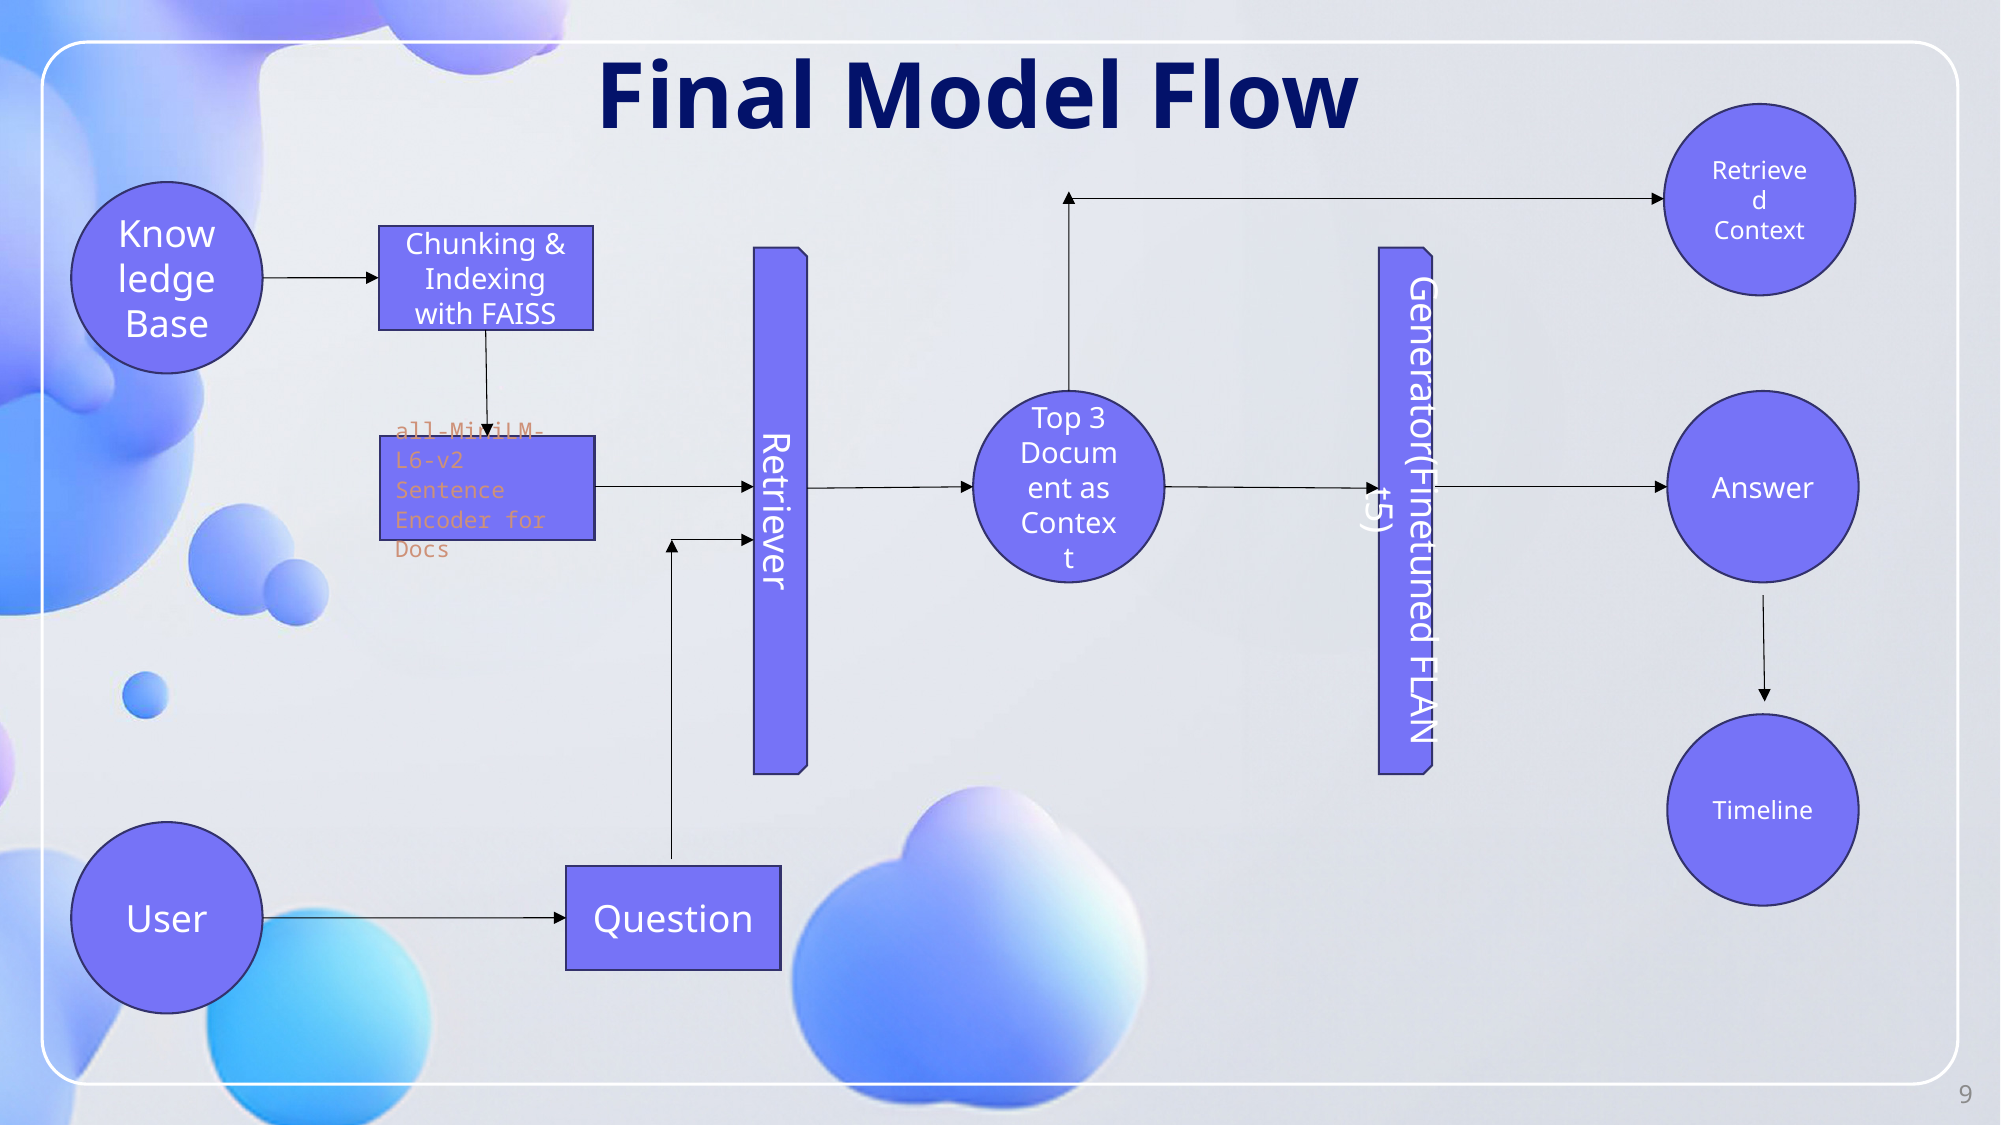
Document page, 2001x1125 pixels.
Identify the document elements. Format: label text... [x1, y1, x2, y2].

text_box Chunking & Indexing with FAISS [378, 225, 594, 331]
text_box Answer [1666, 389, 1860, 584]
title Final Model Flow [580, 30, 1645, 157]
slide_number 9 [1538, 1076, 1988, 1115]
picture [0, 0, 2001, 1125]
text_box Top 3 Document as Context [972, 389, 1166, 584]
text_box Question [565, 865, 782, 971]
text_box Retriever [752, 246, 809, 776]
text_box Knowledge Base [70, 181, 264, 375]
text_box User [70, 821, 264, 1015]
text_box all-MiniLM-L6-v2 Sentence Encoder for Docs [379, 435, 596, 541]
text_box Timeline [1666, 713, 1860, 907]
text_box Retrieved Context [1662, 102, 1857, 297]
text_box Generator(Finetuned FLAN t5) [1377, 246, 1434, 776]
